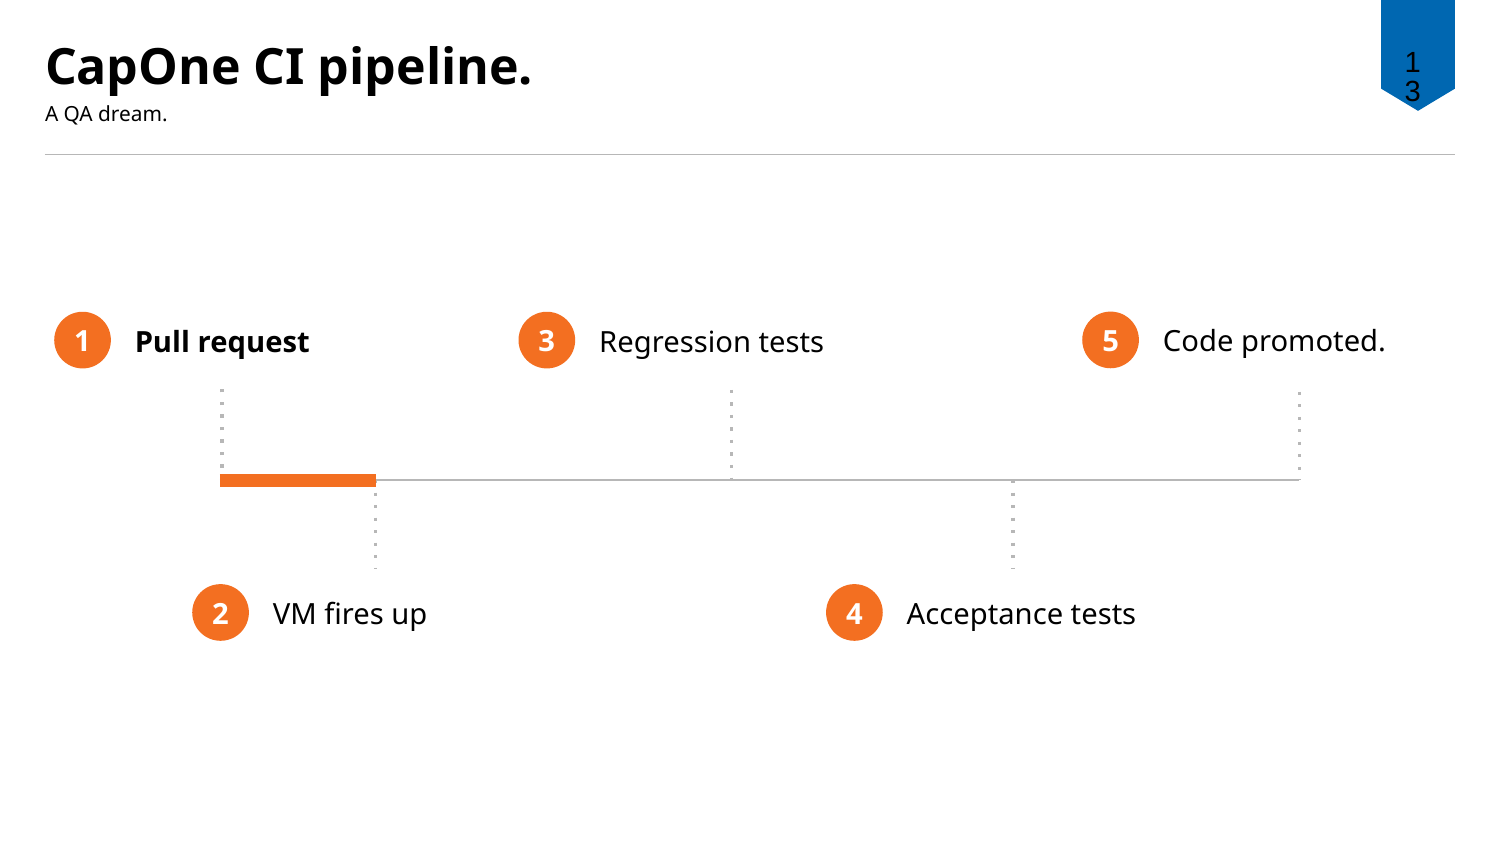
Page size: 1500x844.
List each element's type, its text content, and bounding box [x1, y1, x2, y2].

text_box [195, 625, 246, 641]
text_box Pull request [119, 311, 472, 369]
text_box [521, 311, 573, 328]
slide_number 13 [1389, 19, 1447, 103]
title CapOne CI pipeline. [30, 19, 1273, 85]
text_box Regression tests [584, 311, 944, 369]
text_box Code promoted. [1147, 311, 1500, 369]
text_box 4 [826, 587, 883, 638]
text_box [521, 352, 573, 369]
text_box 2 [192, 600, 249, 625]
text_box [195, 584, 246, 600]
subtitle A QA dream. [30, 85, 1273, 140]
text_box [56, 311, 109, 328]
text_box [56, 352, 109, 369]
text_box [1084, 352, 1137, 369]
text_box Acceptance tests [891, 584, 1252, 641]
text_box 5 [1082, 327, 1139, 352]
text_box 3 [518, 328, 576, 352]
text_box 1 [54, 328, 111, 352]
text_box VM fires up [257, 584, 610, 641]
text_box [1085, 311, 1136, 327]
